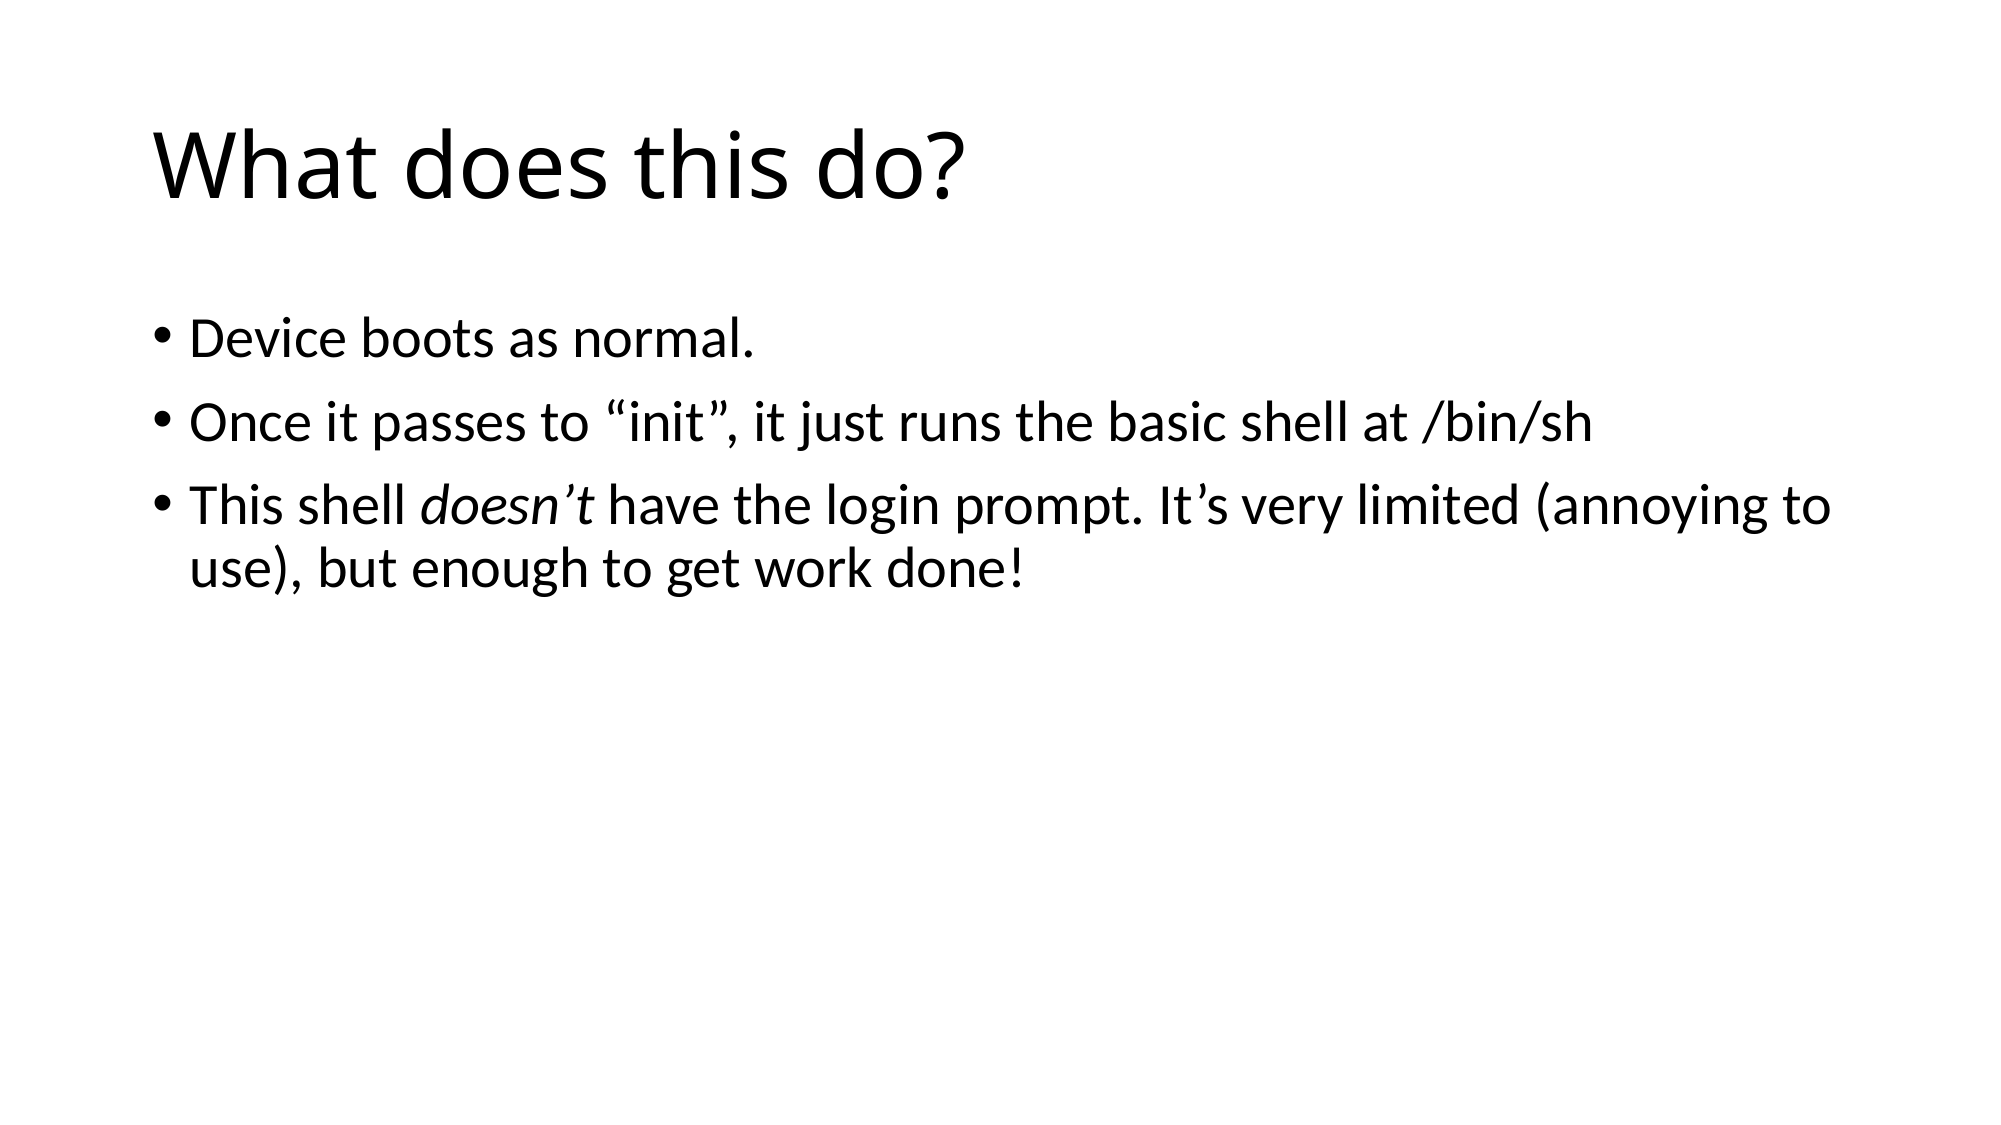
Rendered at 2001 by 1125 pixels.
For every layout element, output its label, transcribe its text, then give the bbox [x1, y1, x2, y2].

title What does this do? [137, 59, 1863, 278]
list Device boots as normal. Once it passes to “init”, it just runs the basic shell at /bin/sh This shell doesn’t have the login prompt. It’s very limited (annoying to use), but enough to get work done! [137, 299, 1863, 1014]
